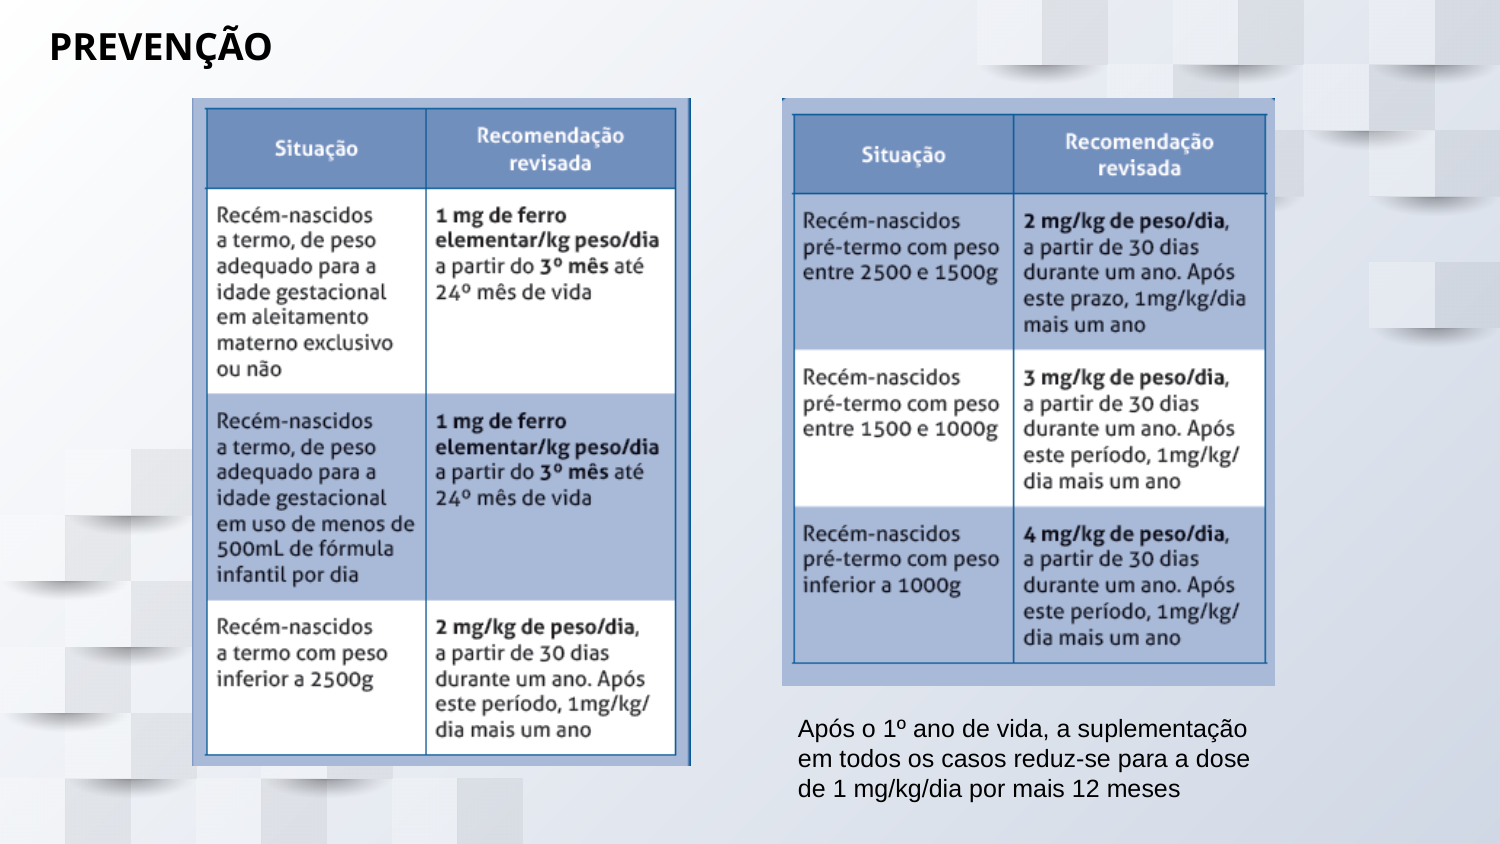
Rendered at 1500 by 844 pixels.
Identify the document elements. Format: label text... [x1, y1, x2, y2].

text_box Após o 1º ano de vida, a suplementação em todos os casos reduz-se para a dose de 1 mg/kg/dia por mais 12 meses [782, 705, 1275, 811]
text_box PREVENÇÃO [34, 14, 944, 112]
picture [782, 0, 1500, 686]
picture [0, 98, 691, 844]
picture [1369, 262, 1500, 348]
